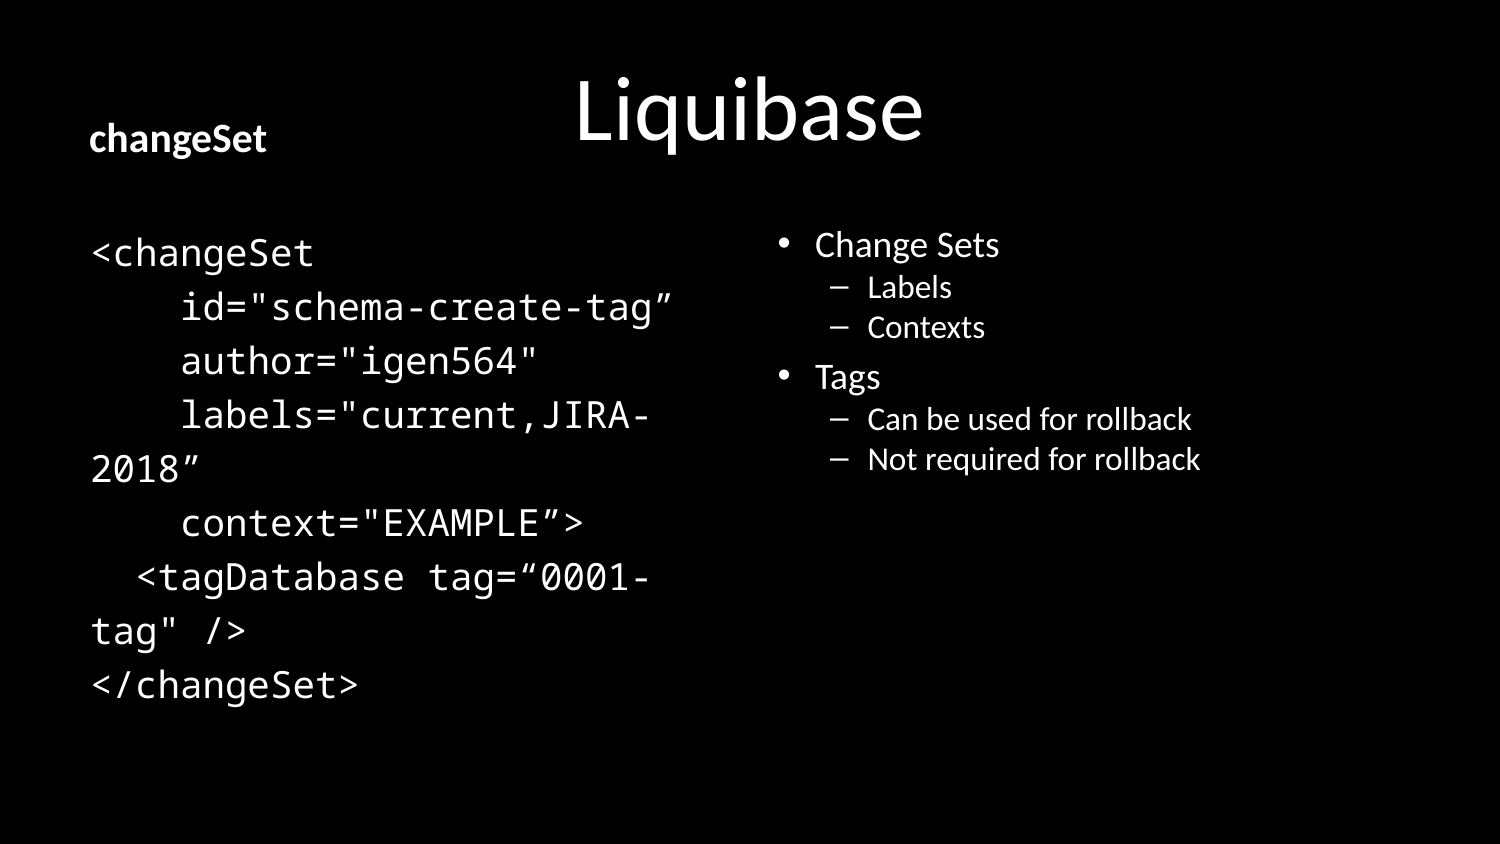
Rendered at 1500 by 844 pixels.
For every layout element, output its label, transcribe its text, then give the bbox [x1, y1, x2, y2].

list changeSet [74, 116, 1300, 162]
title Liquibase [75, 33, 1425, 175]
list <changeSet id="schema-create-tag” author="igen564" labels="current,JIRA-2018” context="EXAMPLE”> <tagDatabase tag=“0001-tag" /> </changeSet> [75, 212, 738, 737]
list Change Sets Labels Contexts Tags Can be used for rollback Not required for rollback [762, 212, 1425, 737]
